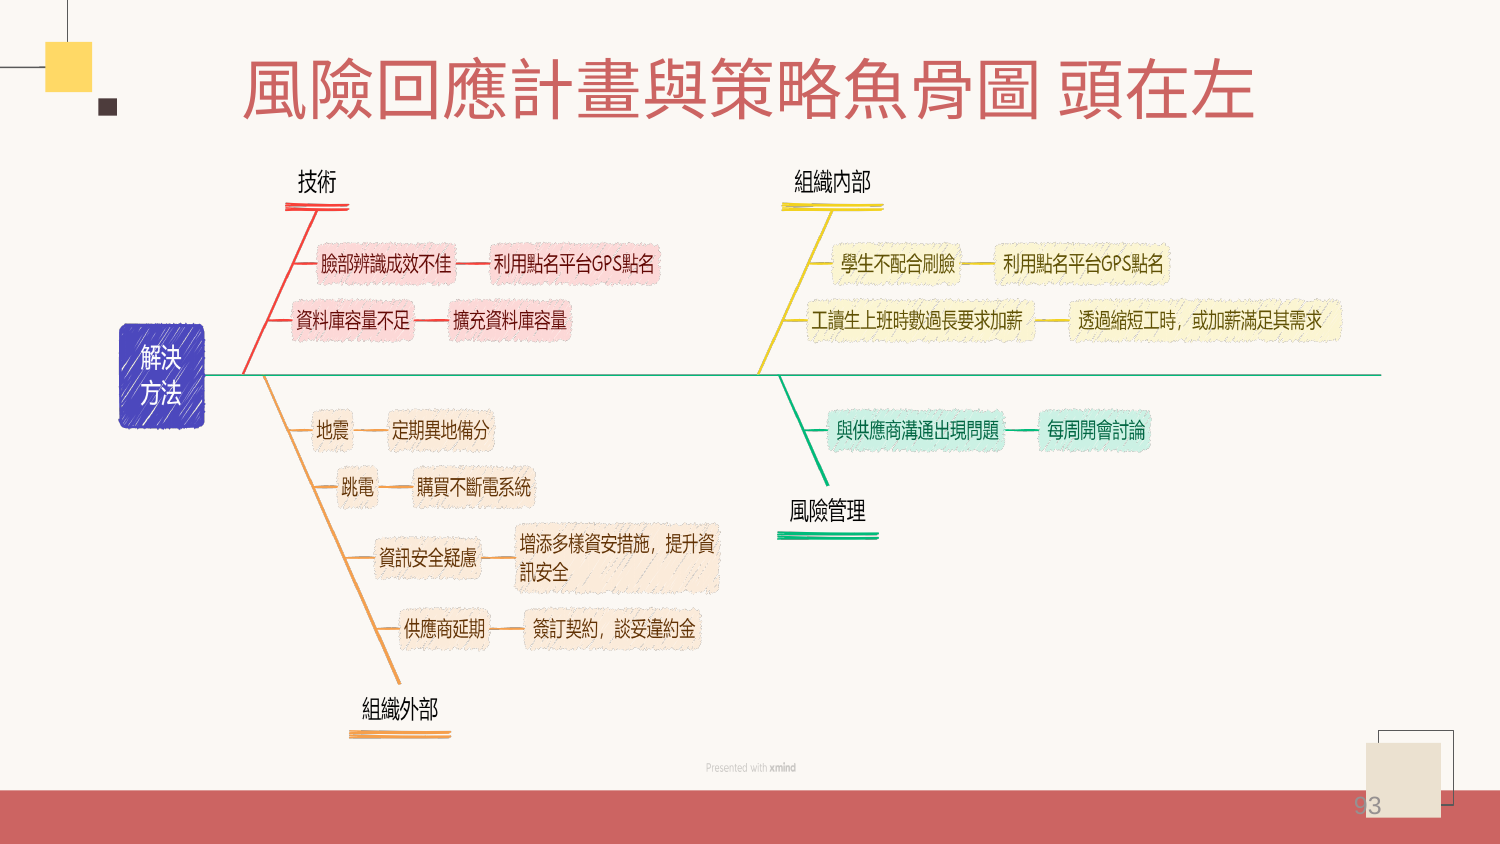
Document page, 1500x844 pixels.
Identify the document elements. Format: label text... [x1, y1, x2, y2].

picture [102, 133, 1398, 789]
title 風險回應計畫與策略魚骨圖 頭在左 [51, 41, 1449, 136]
slide_number 93 [1059, 796, 1397, 828]
